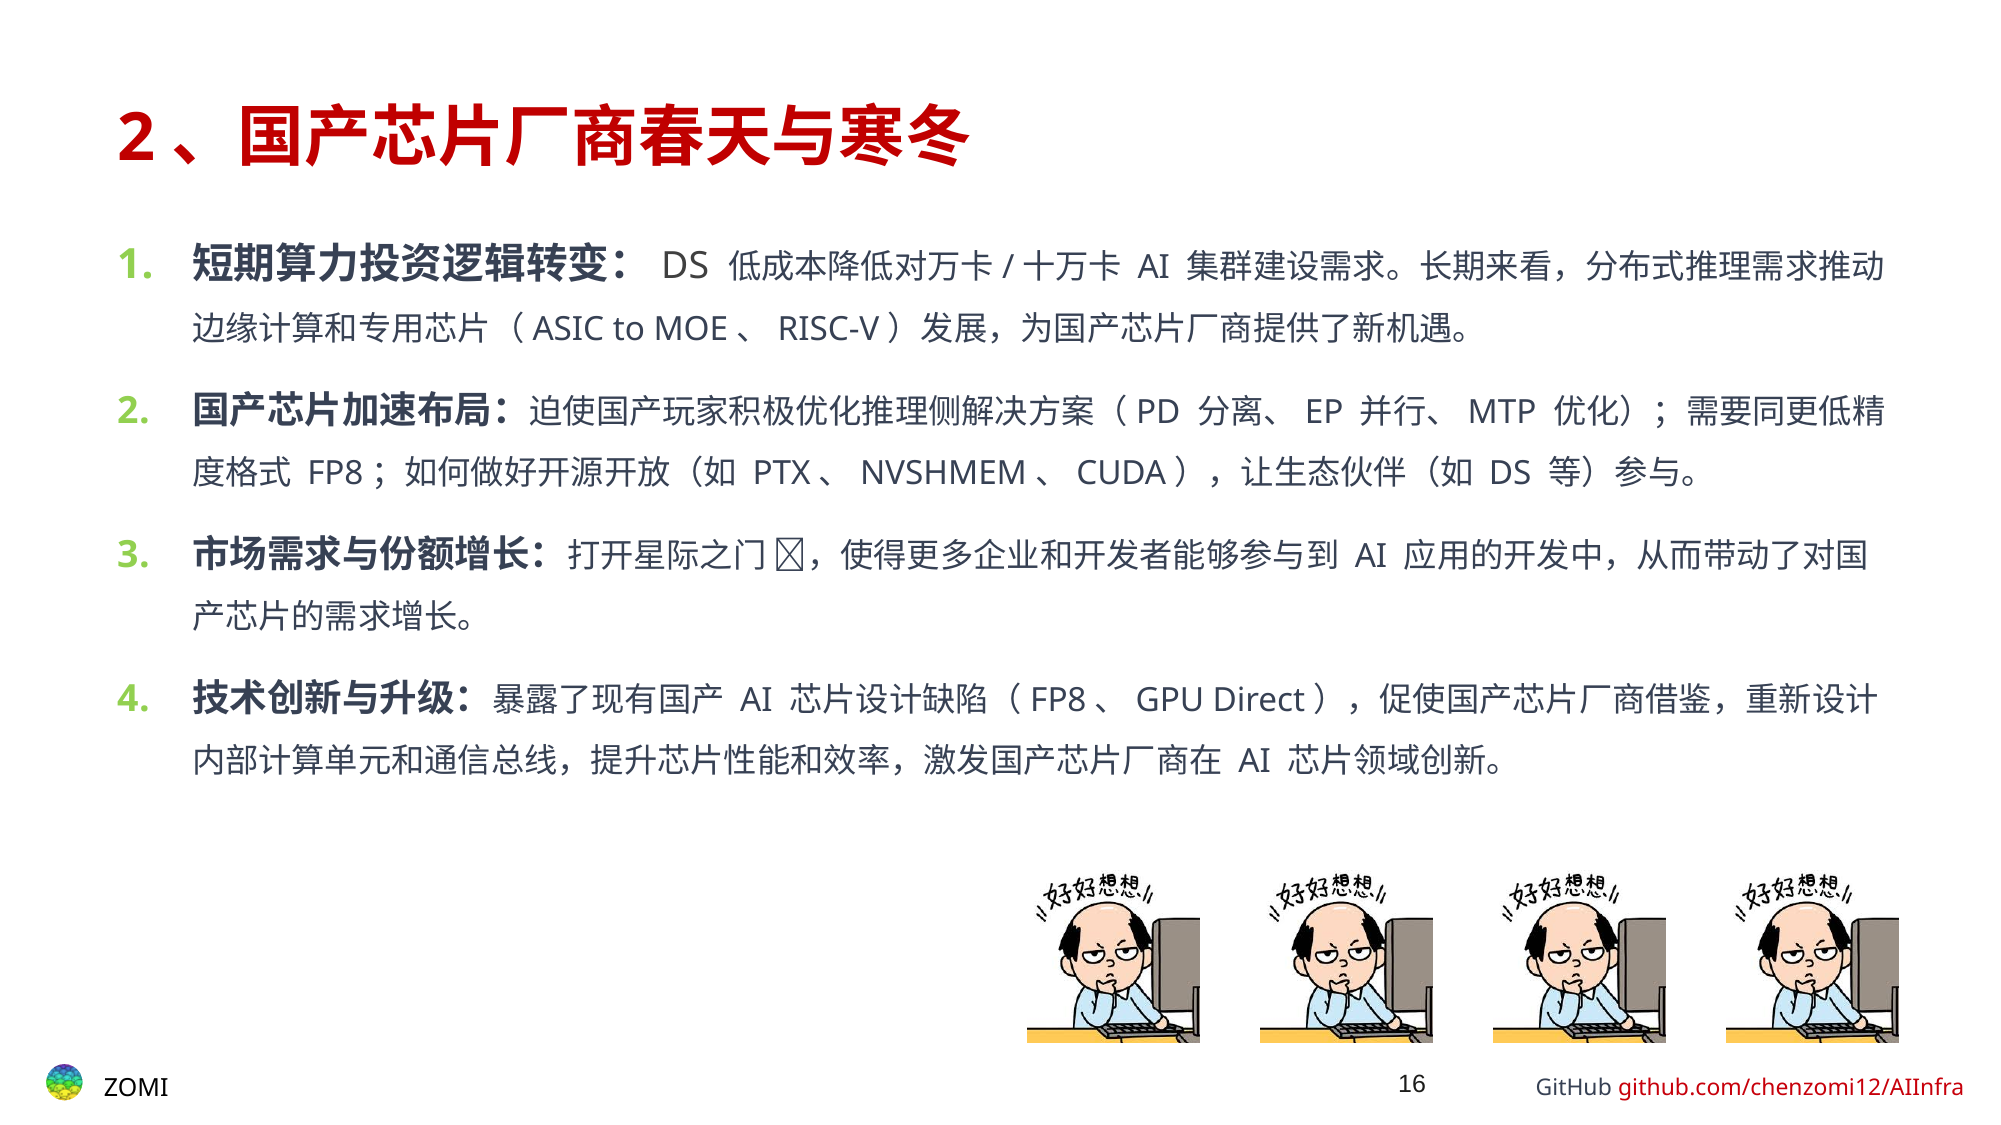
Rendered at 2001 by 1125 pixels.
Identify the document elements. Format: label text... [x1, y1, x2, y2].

picture [1726, 870, 1899, 1043]
title 2、国产芯片厂商春天与寒冬 [102, 85, 1901, 183]
list 短期算力投资逻辑转变：DS 低成本降低对万卡/十万卡 AI 集群建设需求。长期来看，分布式推理需求推动边缘计算和专用芯片（ASIC to MOE、RISC-V）发展，为国产芯片厂商提供了新机遇。 国产芯片加速布局：迫使国产玩家积极优化推理侧解决方案（PD 分离、EP 并行、MTP 优化）；需要同更低精度格式 FP8；如何做好开源开放（如 PTX、NVSHMEM、CUDA），让生态伙伴（如 DS 等）参与。 市场需求与份额增长：打开星际之门 🚪，使得更多企业和开发者能够参与到 AI 应用的开发中，从而带动了对国产芯片的需求增长。 技术创新与升级：暴露了现有国产 AI 芯片设计缺陷（FP8、GPU Direct），促使国产芯片厂商借鉴，重新设计内部计算单元和通信总线，提升芯片性能和效率，激发国产芯片厂商在 AI 芯片领域创新。 [102, 204, 1901, 1043]
picture [1493, 870, 1666, 1043]
picture [1027, 870, 1200, 1043]
picture [47, 1065, 82, 1100]
picture [1260, 870, 1433, 1043]
